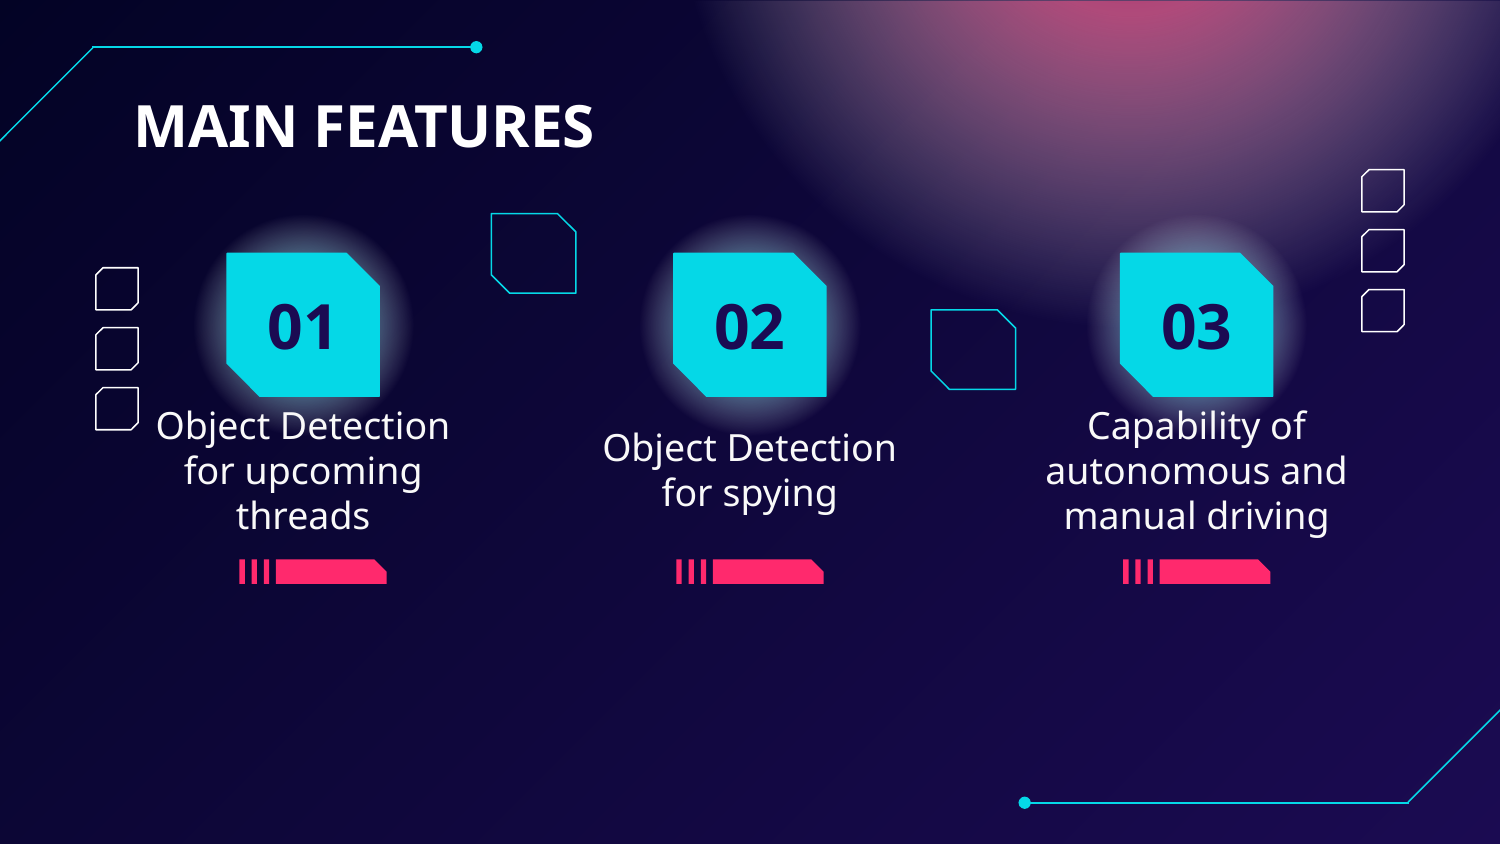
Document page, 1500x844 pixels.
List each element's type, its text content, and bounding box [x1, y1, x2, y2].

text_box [1301, 229, 1465, 272]
title MAIN FEATURES [118, 74, 1296, 176]
text_box [673, 253, 826, 397]
title 03 [1132, 285, 1261, 365]
title 01 [239, 285, 367, 365]
subtitle Capability of autonomous and manual driving [976, 439, 1417, 499]
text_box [239, 559, 387, 585]
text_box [1122, 559, 1271, 585]
text_box [636, 211, 864, 439]
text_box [676, 559, 824, 585]
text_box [35, 327, 199, 371]
text_box [1120, 253, 1273, 397]
text_box [491, 213, 576, 294]
text_box [190, 211, 417, 439]
title 02 [686, 285, 814, 365]
text_box [227, 253, 380, 397]
text_box [931, 309, 1016, 390]
subtitle Object Detection for spying [564, 439, 936, 499]
text_box [1083, 211, 1310, 439]
subtitle Object Detection for upcoming threads [117, 439, 489, 499]
